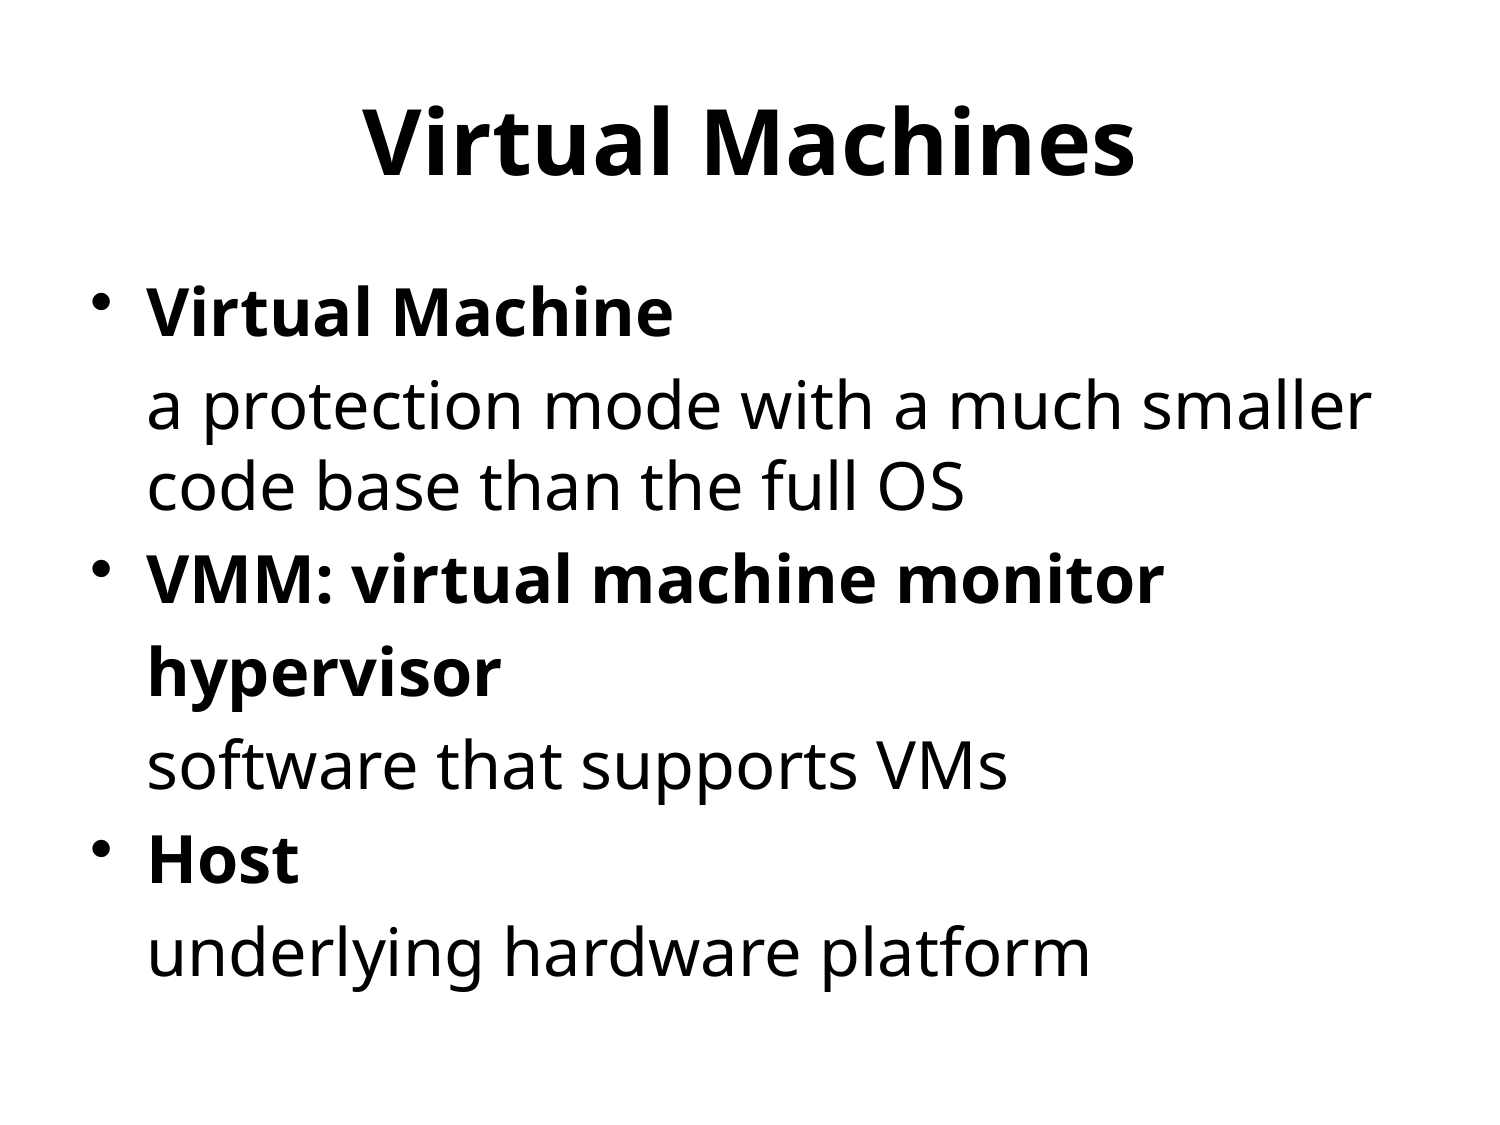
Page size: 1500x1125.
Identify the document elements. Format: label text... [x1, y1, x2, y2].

title Virtual Machines [0, 45, 1500, 233]
list Virtual Machine a protection mode with a much smaller code base than the full OS VMM: virtual machine monitor hypervisor software that supports VMs Host underlying hardware platform [75, 262, 1500, 1125]
